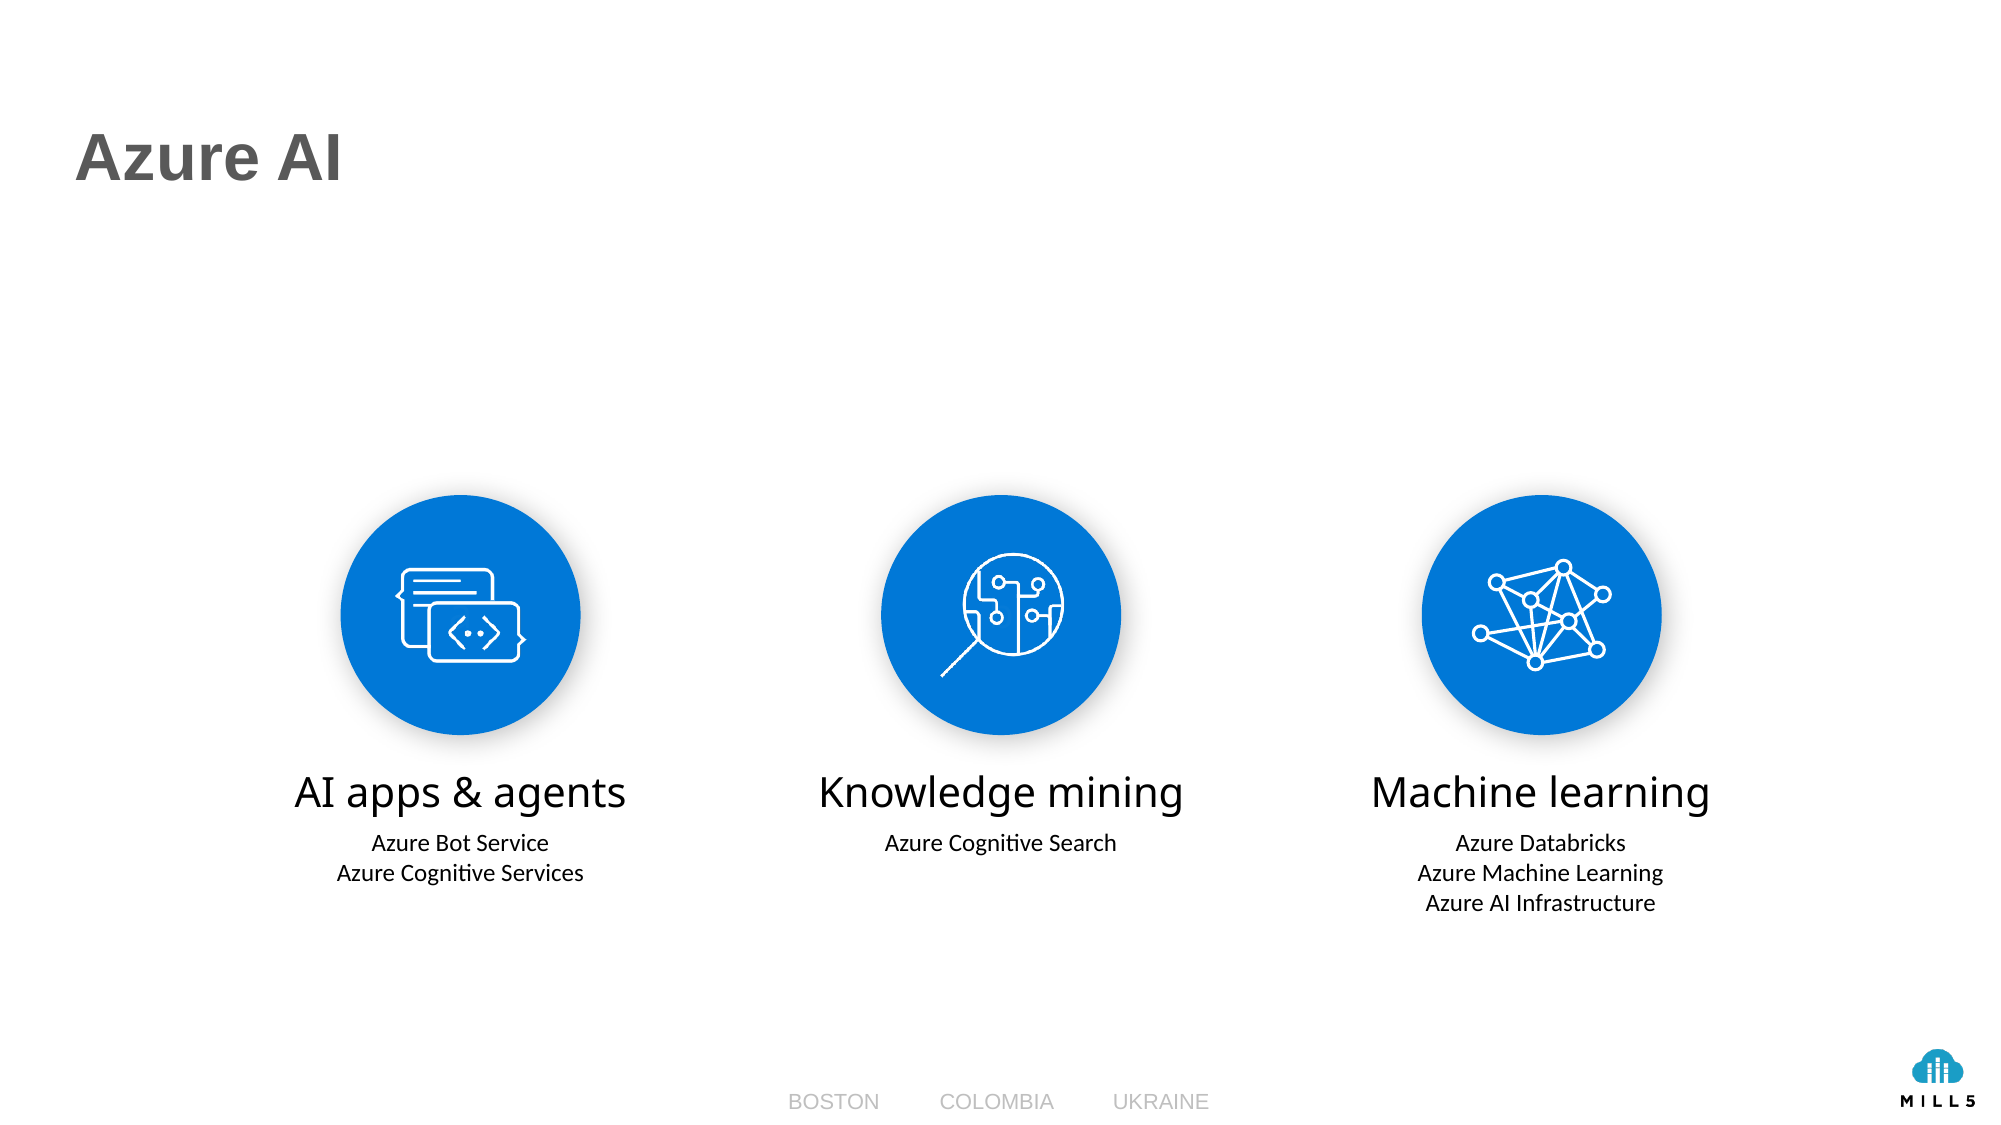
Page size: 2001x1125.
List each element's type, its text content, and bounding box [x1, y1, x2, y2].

text_box Azure Cognitive Search [806, 826, 1197, 857]
text_box AI apps & agents [252, 735, 670, 817]
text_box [1421, 495, 1662, 736]
picture [1876, 1017, 1999, 1125]
title Azure AI [59, 112, 1480, 206]
text_box Azure Bot Service Azure Cognitive Services [265, 826, 656, 887]
text_box Knowledge mining [792, 735, 1210, 817]
text_box Machine learning [1332, 735, 1750, 817]
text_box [881, 495, 1122, 736]
text_box Azure Databricks Azure Machine Learning Azure AI Infrastructure [1345, 826, 1736, 917]
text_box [340, 495, 581, 736]
